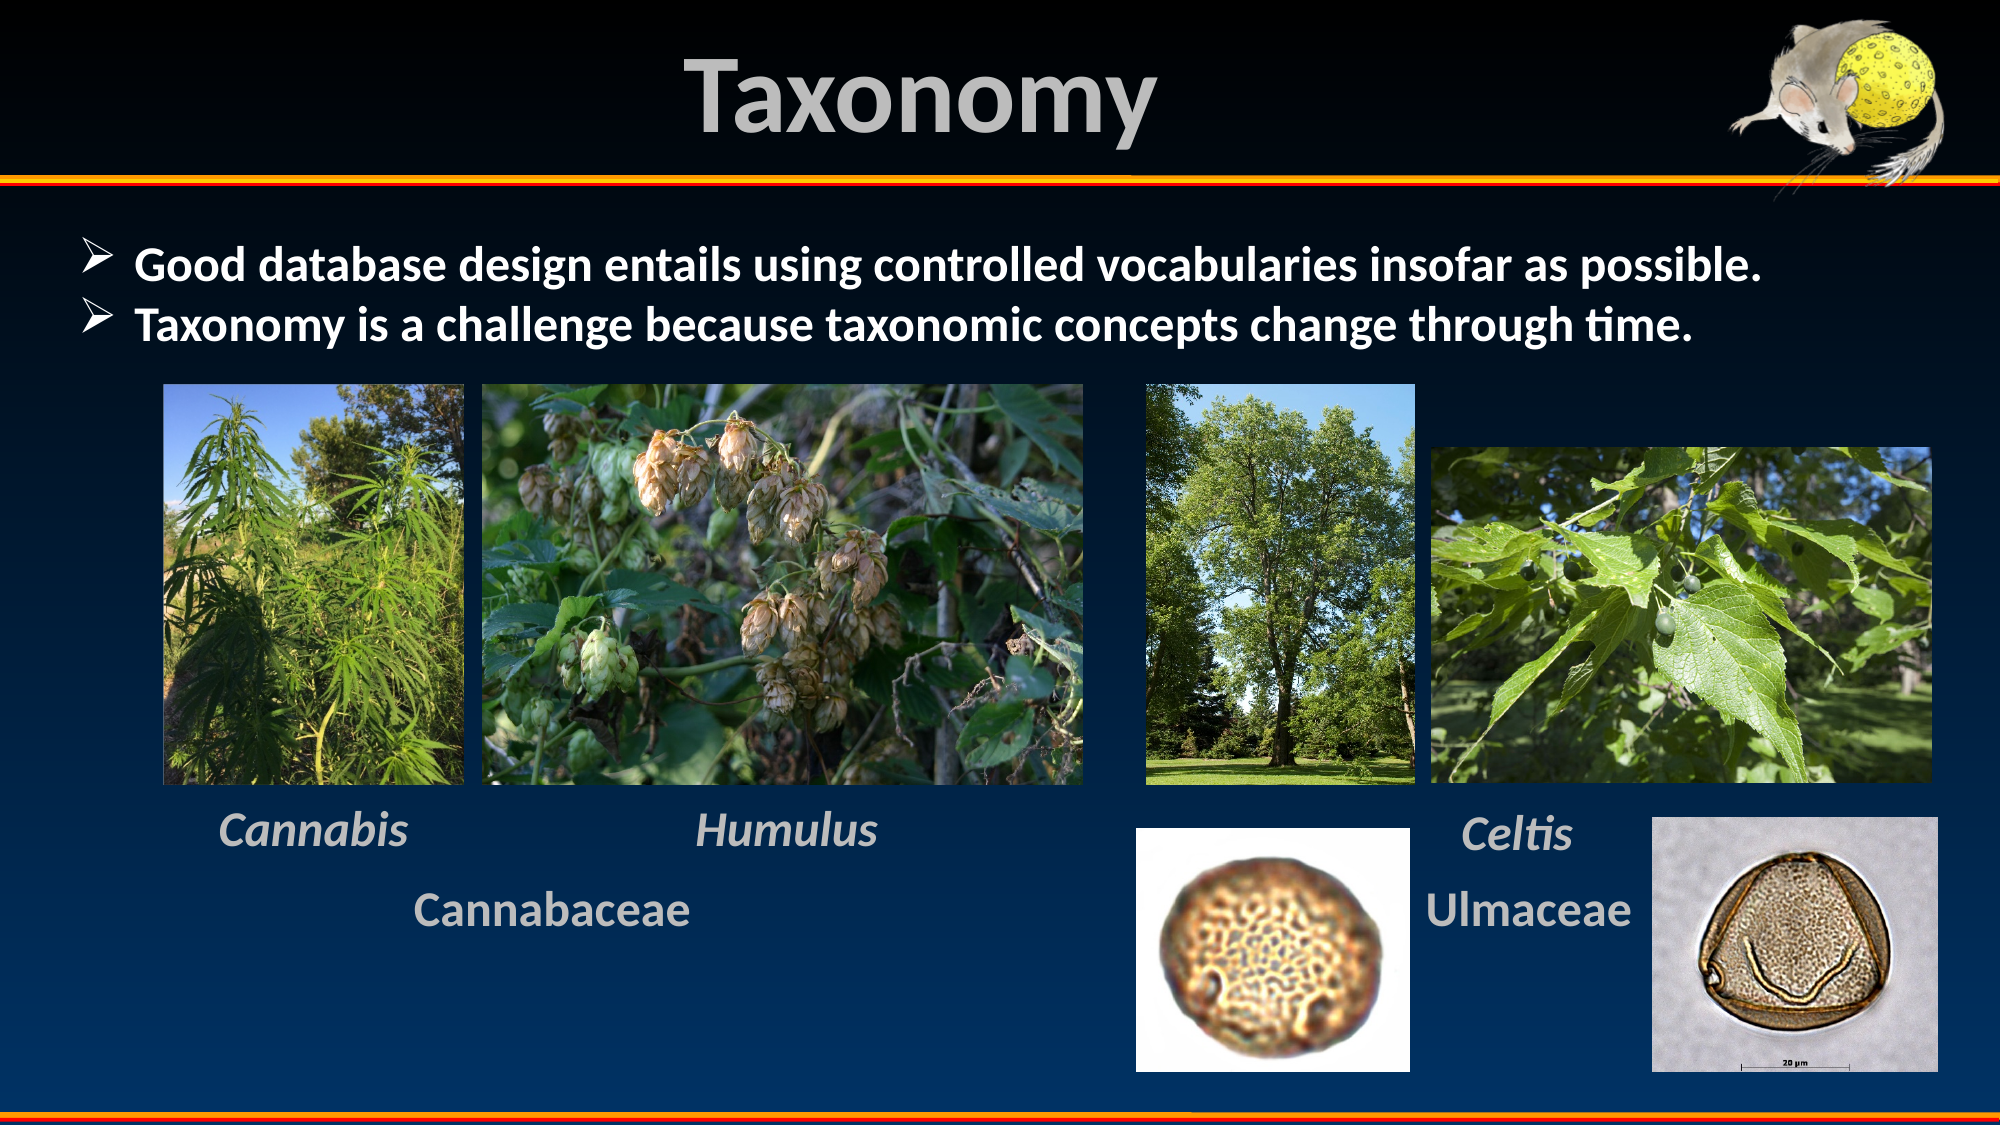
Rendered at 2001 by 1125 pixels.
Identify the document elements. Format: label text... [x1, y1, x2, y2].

text_box Humulus [680, 795, 893, 864]
picture [1697, 0, 1998, 224]
picture [113, 384, 1083, 786]
text_box Celtis [1446, 793, 1588, 869]
picture [1146, 384, 1415, 785]
picture [1652, 817, 1938, 1073]
picture [1136, 828, 1410, 1073]
text_box Taxonomy [669, 12, 1174, 163]
text_box Cannabis [203, 788, 424, 864]
picture [1431, 447, 1933, 783]
text_box Cannabaceae [399, 869, 707, 944]
text_box Good database design entails using controlled vocabularies insofar as possible. Taxonomy is a challenge because taxonomic concepts change through time. [63, 224, 1780, 359]
text_box Ulmaceae [1415, 869, 1647, 944]
